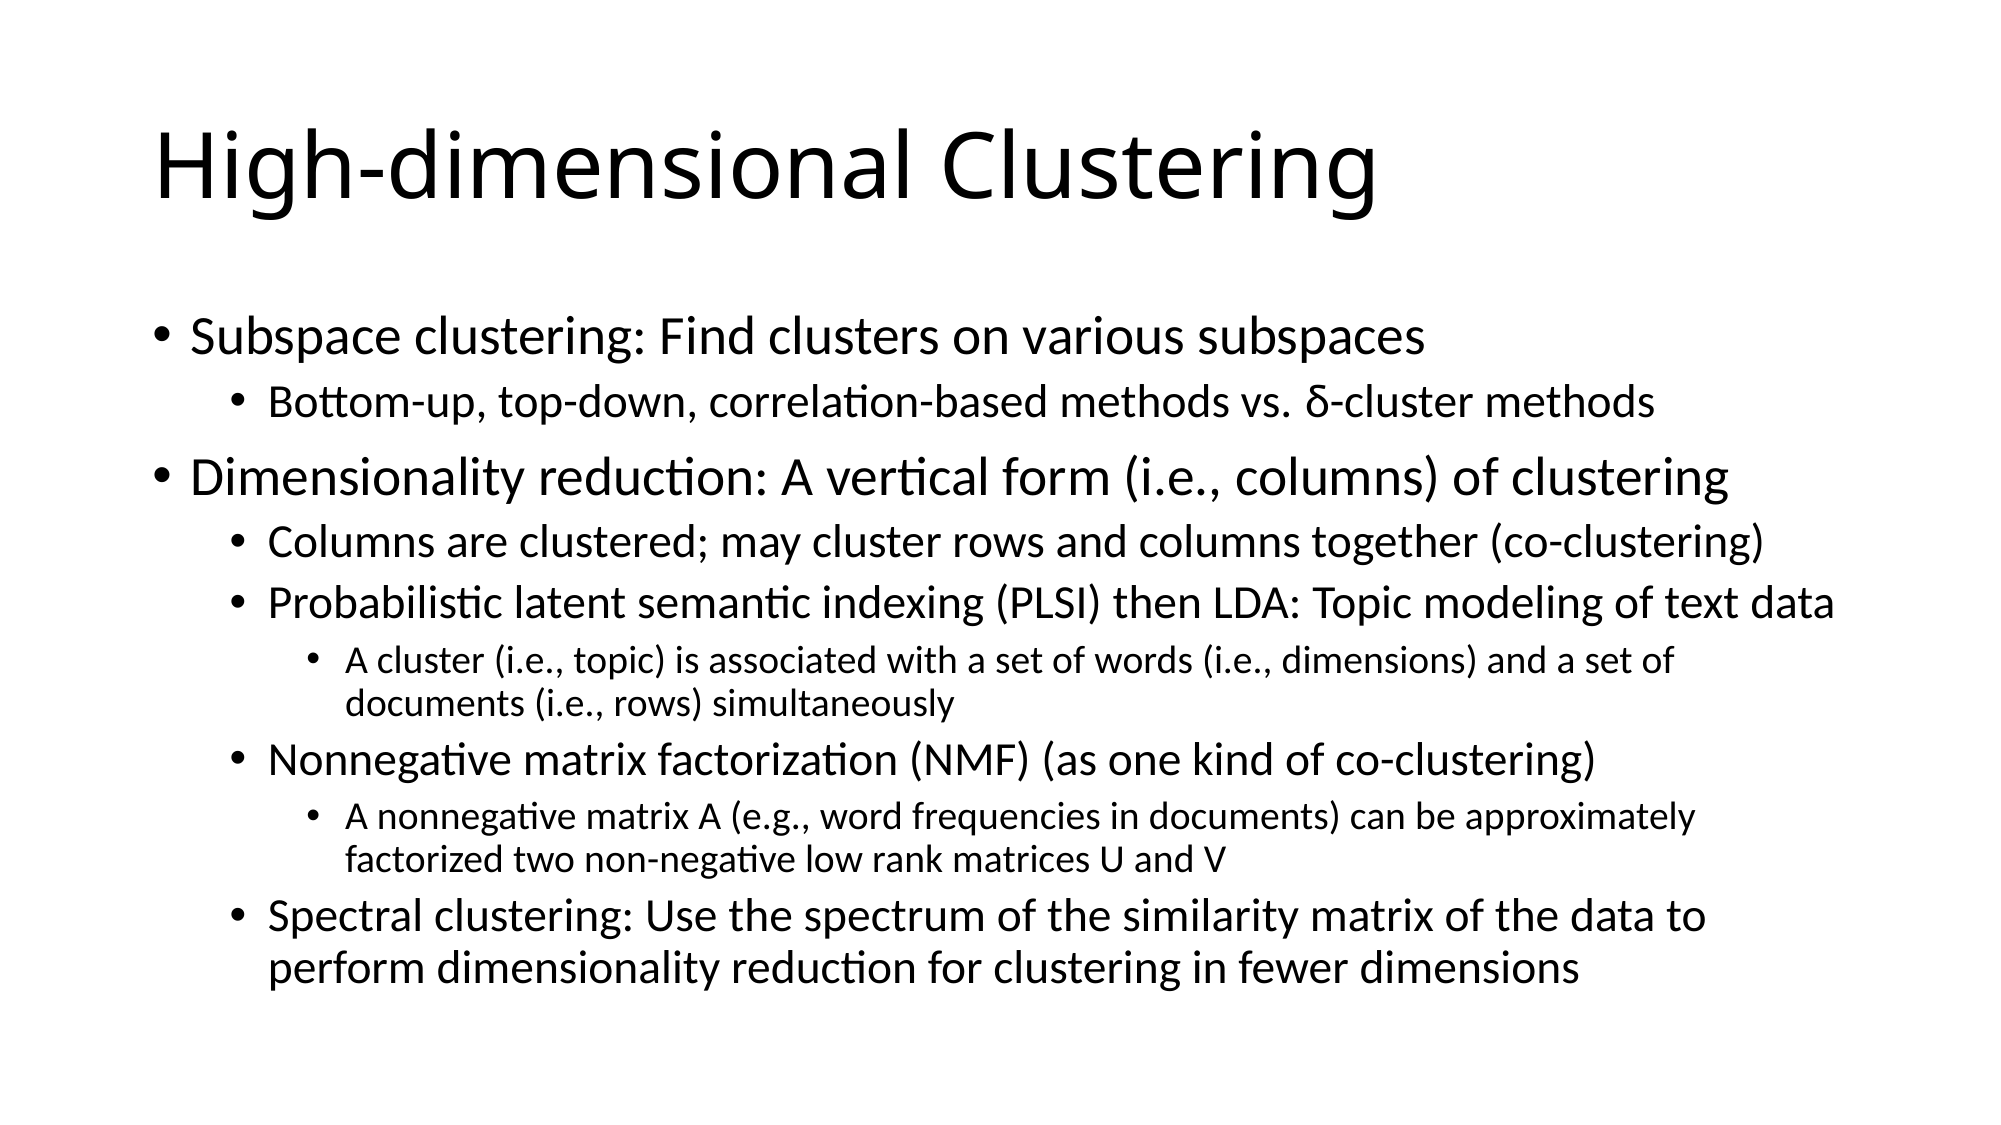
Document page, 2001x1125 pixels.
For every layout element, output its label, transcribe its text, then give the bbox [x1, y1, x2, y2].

title High-dimensional Clustering [137, 59, 1863, 278]
list Subspace clustering: Find clusters on various subspaces Bottom-up, top-down, correlation-based methods vs. δ-cluster methods Dimensionality reduction: A vertical form (i.e., columns) of clustering Columns are clustered; may cluster rows and columns together (co-clustering) Probabilistic latent semantic indexing (PLSI) then LDA: Topic modeling of text data A cluster (i.e., topic) is associated with a set of words (i.e., dimensions) and a set of documents (i.e., rows) simultaneously Nonnegative matrix factorization (NMF) (as one kind of co-clustering) A nonnegative matrix A (e.g., word frequencies in documents) can be approximately factorized two non-negative low rank matrices U and V Spectral clustering: Use the spectrum of the similarity matrix of the data to perform dimensionality reduction for clustering in fewer dimensions [137, 299, 1863, 1014]
